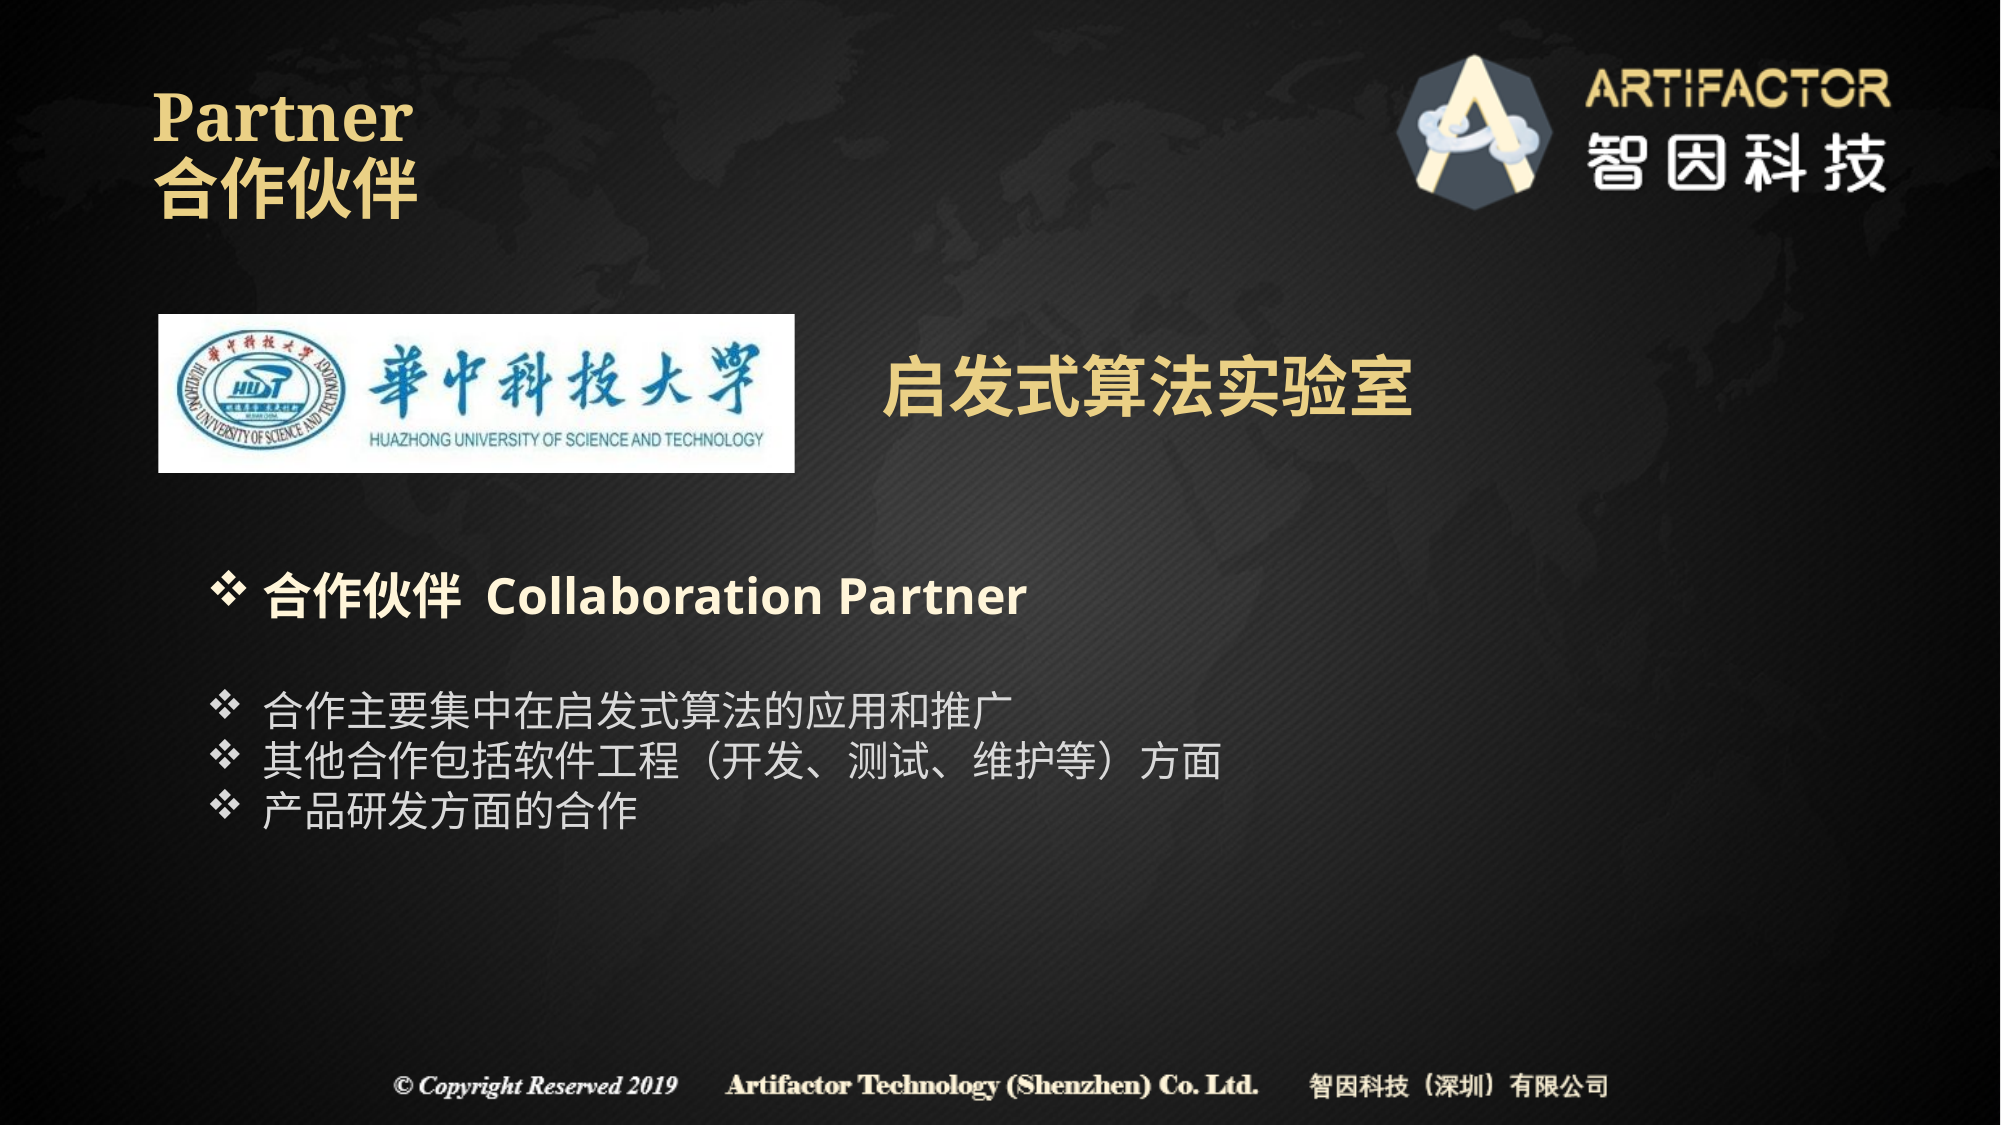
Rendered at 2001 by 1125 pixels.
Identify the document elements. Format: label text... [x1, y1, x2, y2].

text_box 启发式算法实验室 合作伙伴 Collaboration Partner 合作主要集中在启发式算法的应用和推广 其他合作包括软件工程（开发、测试、维护等）方面 产品研发方面的合作 [116, 337, 1842, 842]
picture [0, 0, 2001, 1125]
text_box Partner 合作伙伴 [137, 42, 1863, 236]
